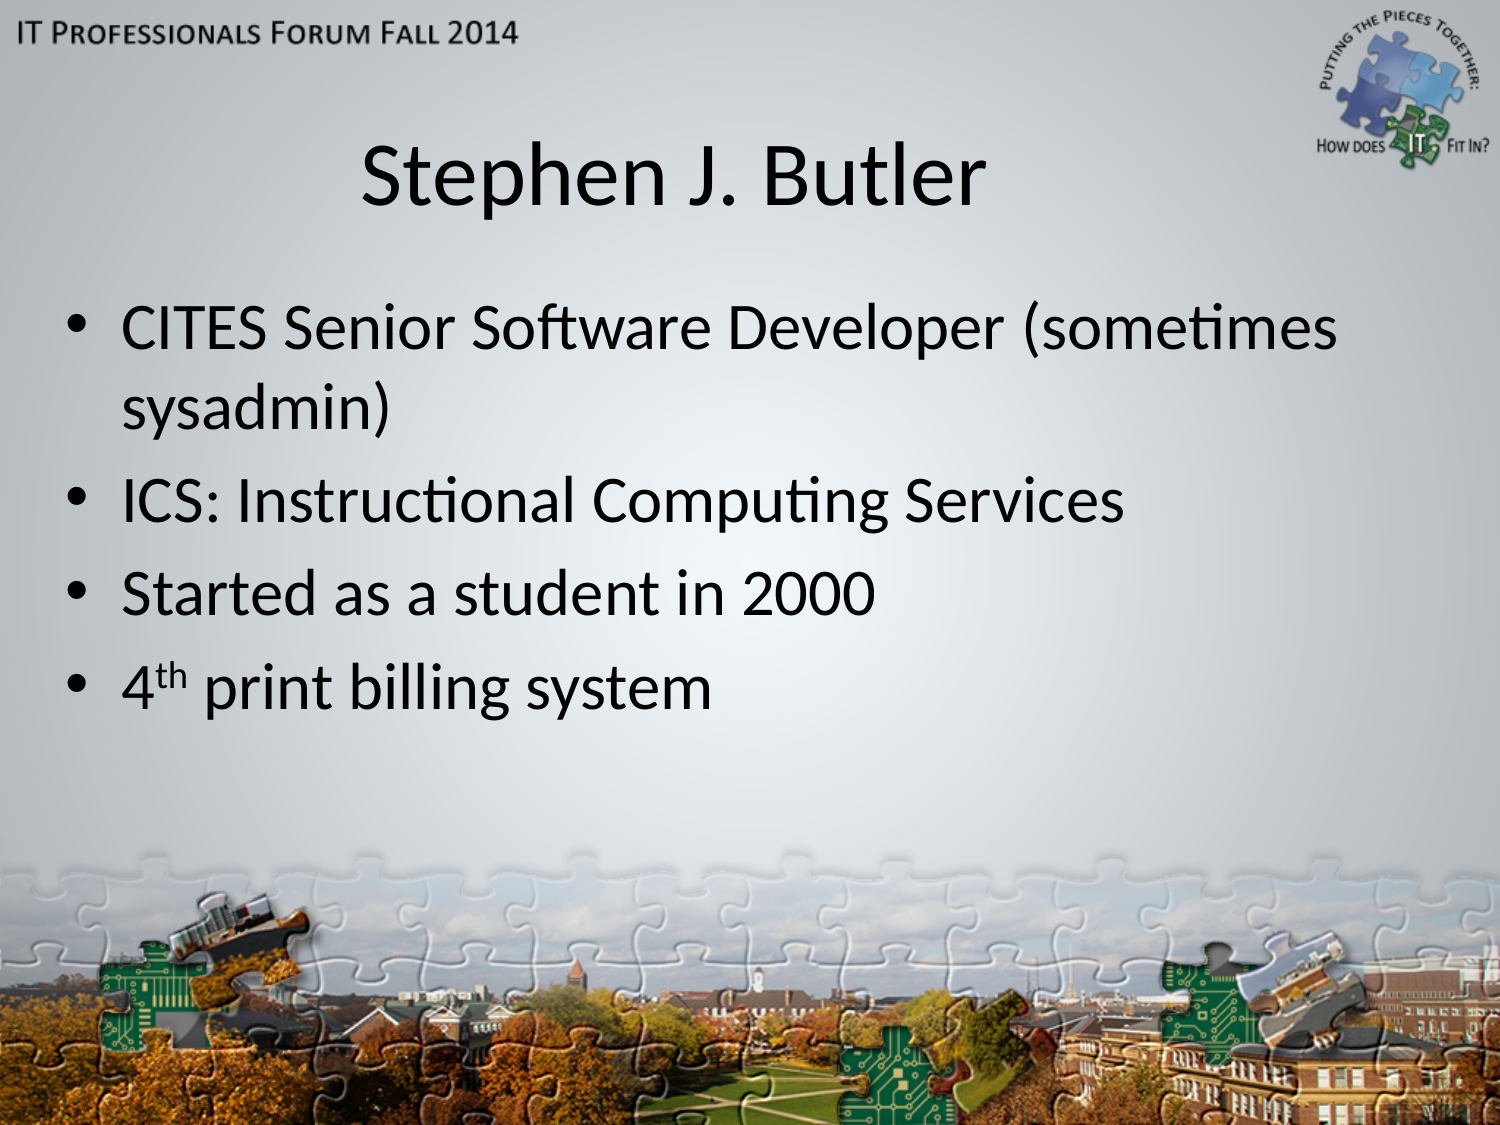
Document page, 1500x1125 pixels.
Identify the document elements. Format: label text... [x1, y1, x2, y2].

list CITES Senior Software Developer (sometimes sysadmin) ICS: Instructional Computing Services Started as a student in 2000 4th print billing system [50, 275, 1400, 825]
picture [0, 0, 1500, 1125]
title Stephen J. Butler [50, 75, 1300, 263]
